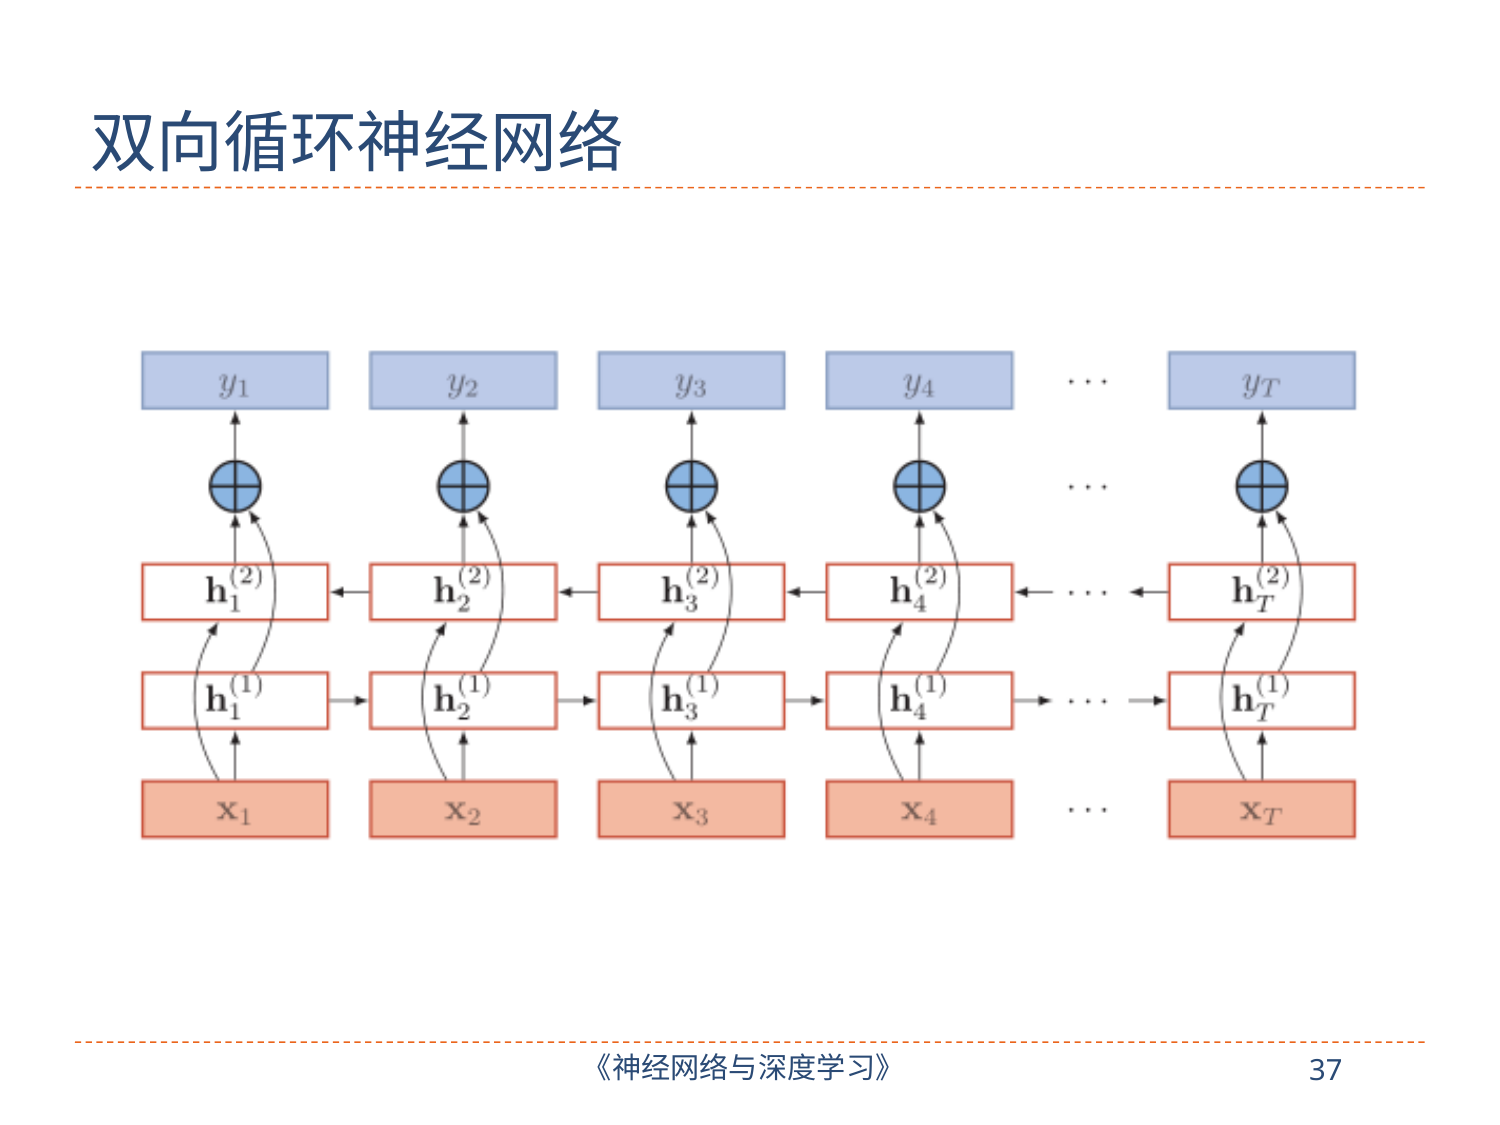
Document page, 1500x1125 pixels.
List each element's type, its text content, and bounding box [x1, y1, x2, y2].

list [104, 324, 1407, 875]
title 双向循环神经网络 [75, 24, 1425, 188]
